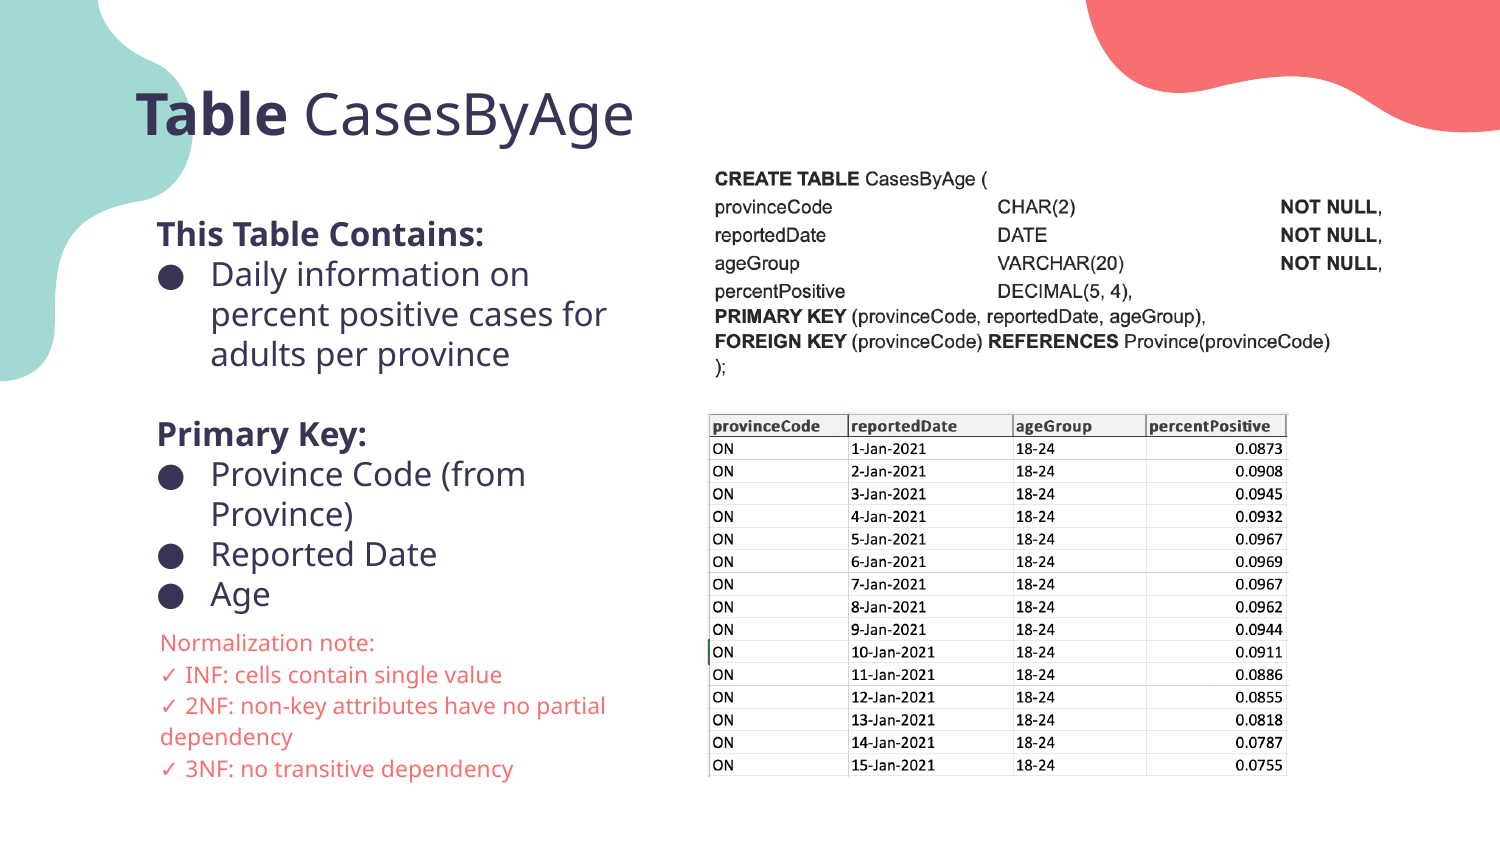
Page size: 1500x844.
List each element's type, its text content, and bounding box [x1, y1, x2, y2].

list This Table Contains: Daily information on percent positive cases for adults per province Primary Key: Province Code (from Province) Reported Date Age [120, 198, 648, 549]
text_box Normalization note: ✓ INF: cells contain single value ✓ 2NF: non-key attributes have no partial dependency ✓ 3NF: no transitive dependency [126, 609, 702, 779]
title Table CasesByAge [120, 61, 1459, 156]
picture [706, 160, 1419, 395]
picture [706, 412, 1289, 777]
